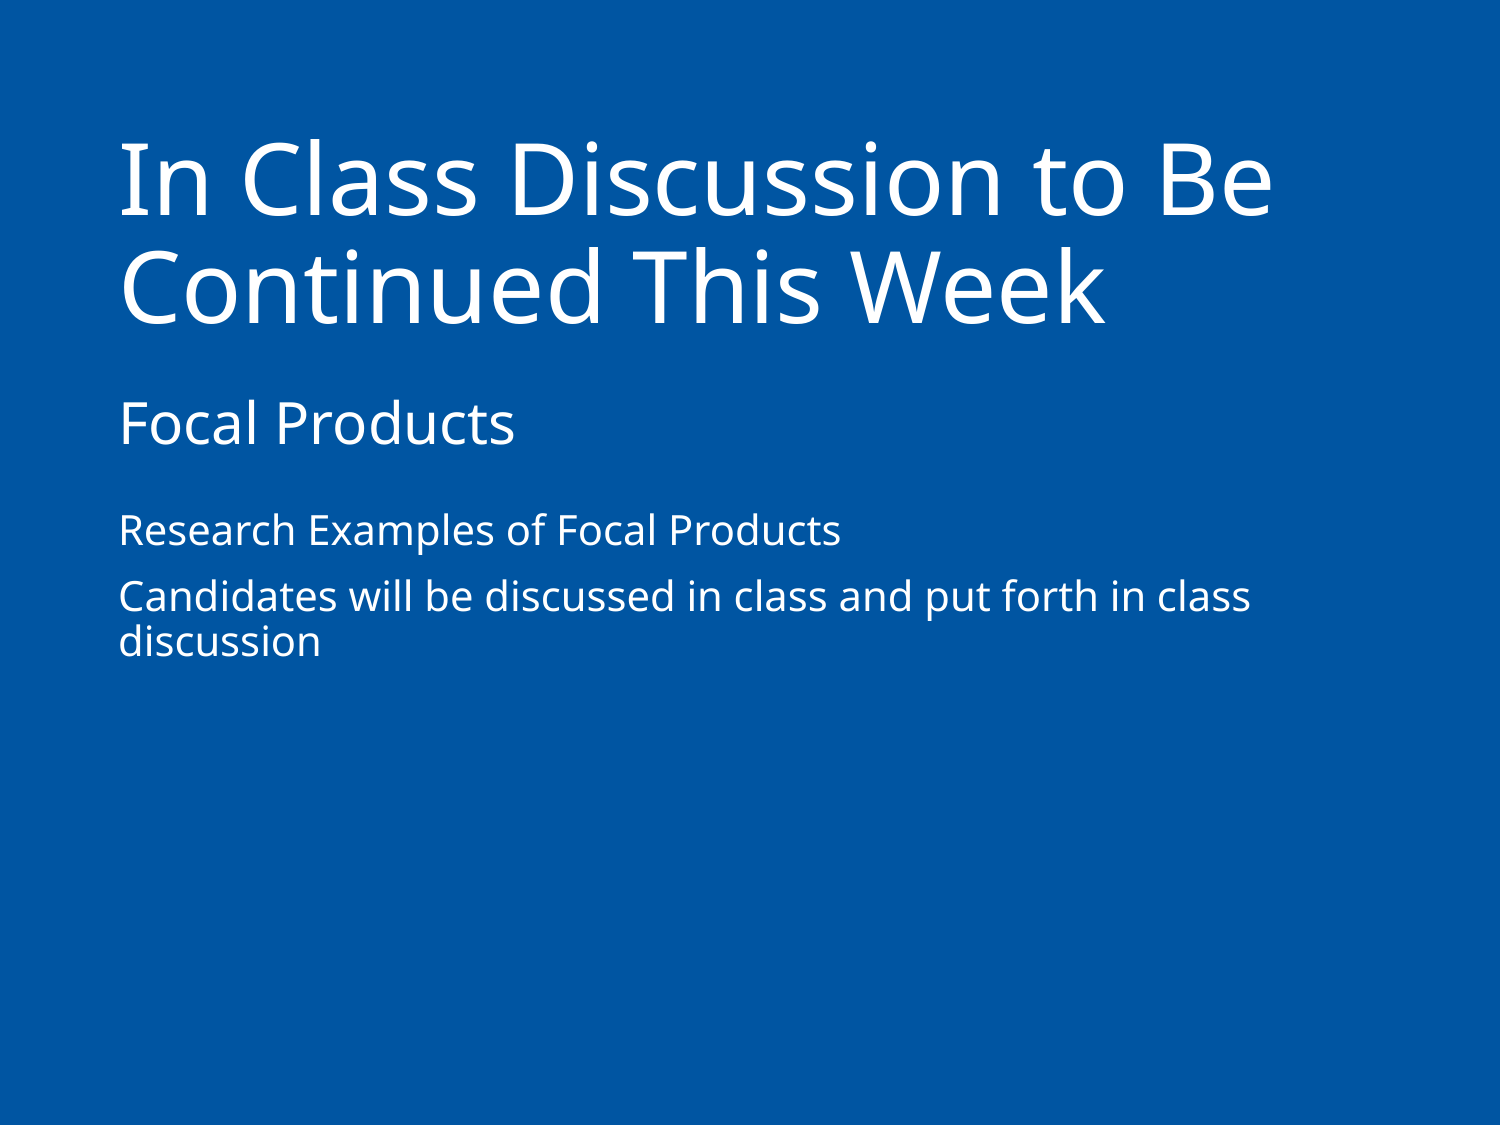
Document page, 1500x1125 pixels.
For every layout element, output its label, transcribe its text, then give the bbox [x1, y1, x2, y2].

title In Class Discussion to Be Continued This Week [103, 97, 1397, 377]
list Research Examples of Focal Products Candidates will be discussed in class and put forth in class discussion [103, 502, 1397, 955]
list Focal Products [103, 386, 1397, 471]
